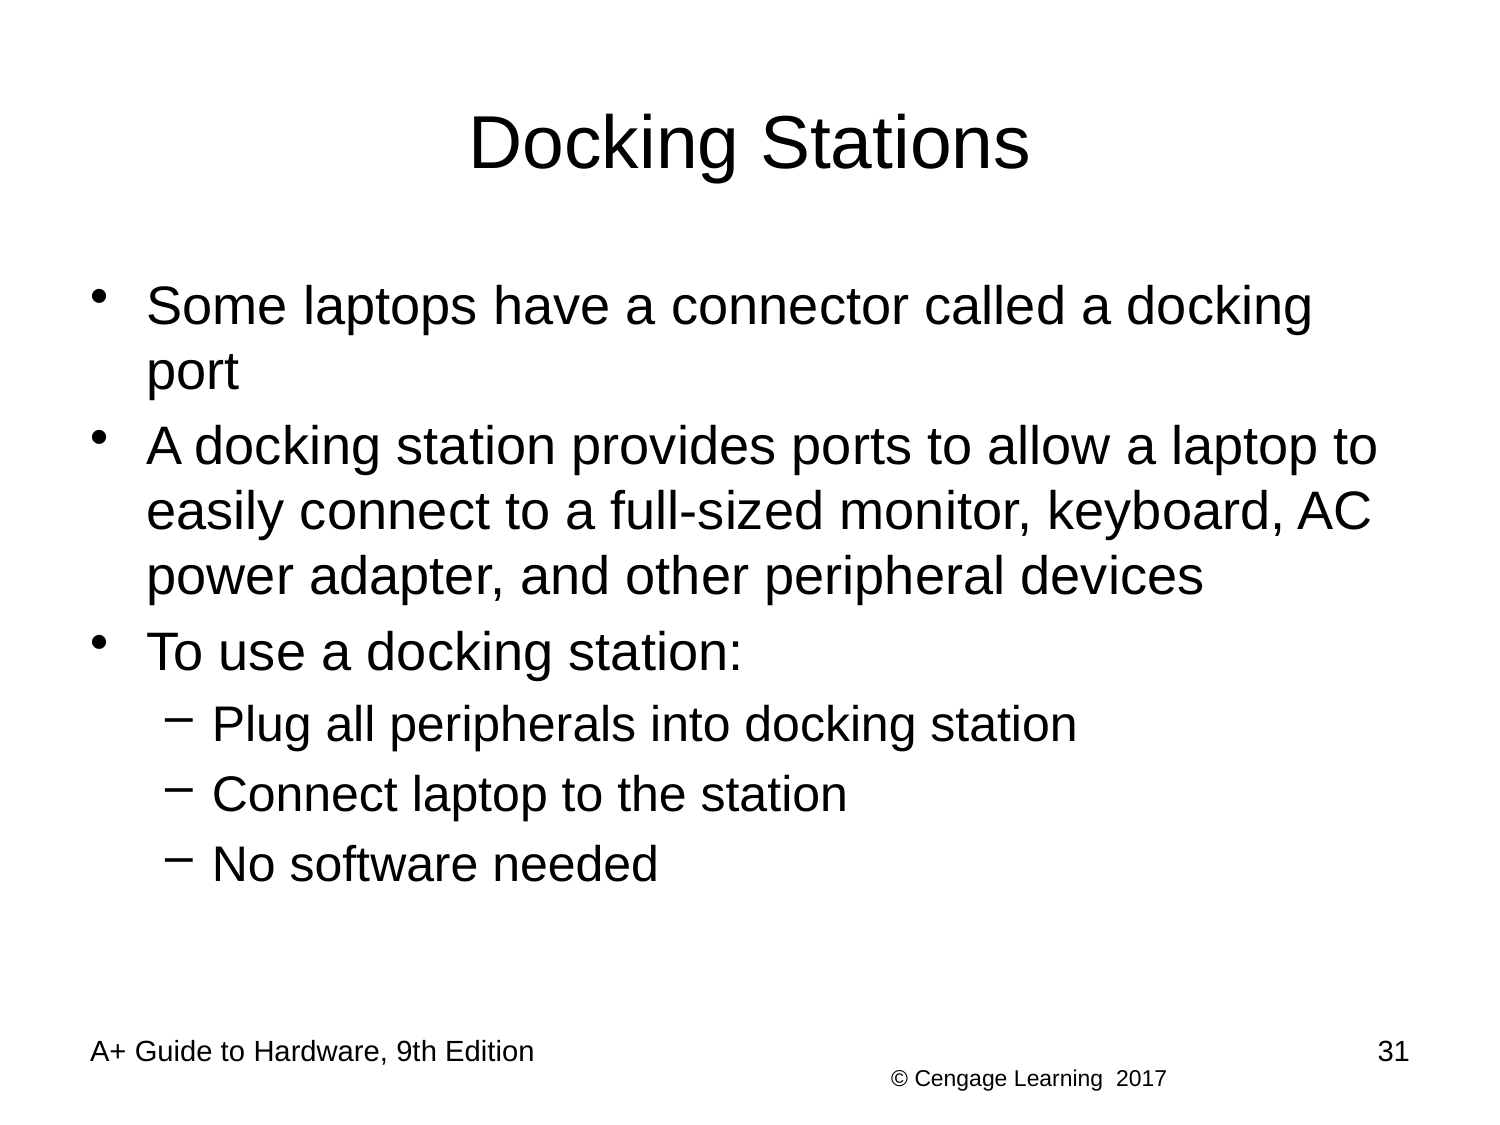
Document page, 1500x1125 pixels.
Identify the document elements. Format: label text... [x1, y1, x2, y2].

title Docking Stations [75, 45, 1425, 233]
footer A+ Guide to Hardware, 9th Edition [74, 1024, 588, 1103]
list Some laptops have a connector called a docking port A docking station provides ports to allow a laptop to easily connect to a full-sized monitor, keyboard, AC power adapter, and other peripheral devices To use a docking station: Plug all peripherals into docking station Connect laptop to the station No software needed [75, 262, 1425, 1005]
slide_number 31 [1312, 1024, 1426, 1103]
